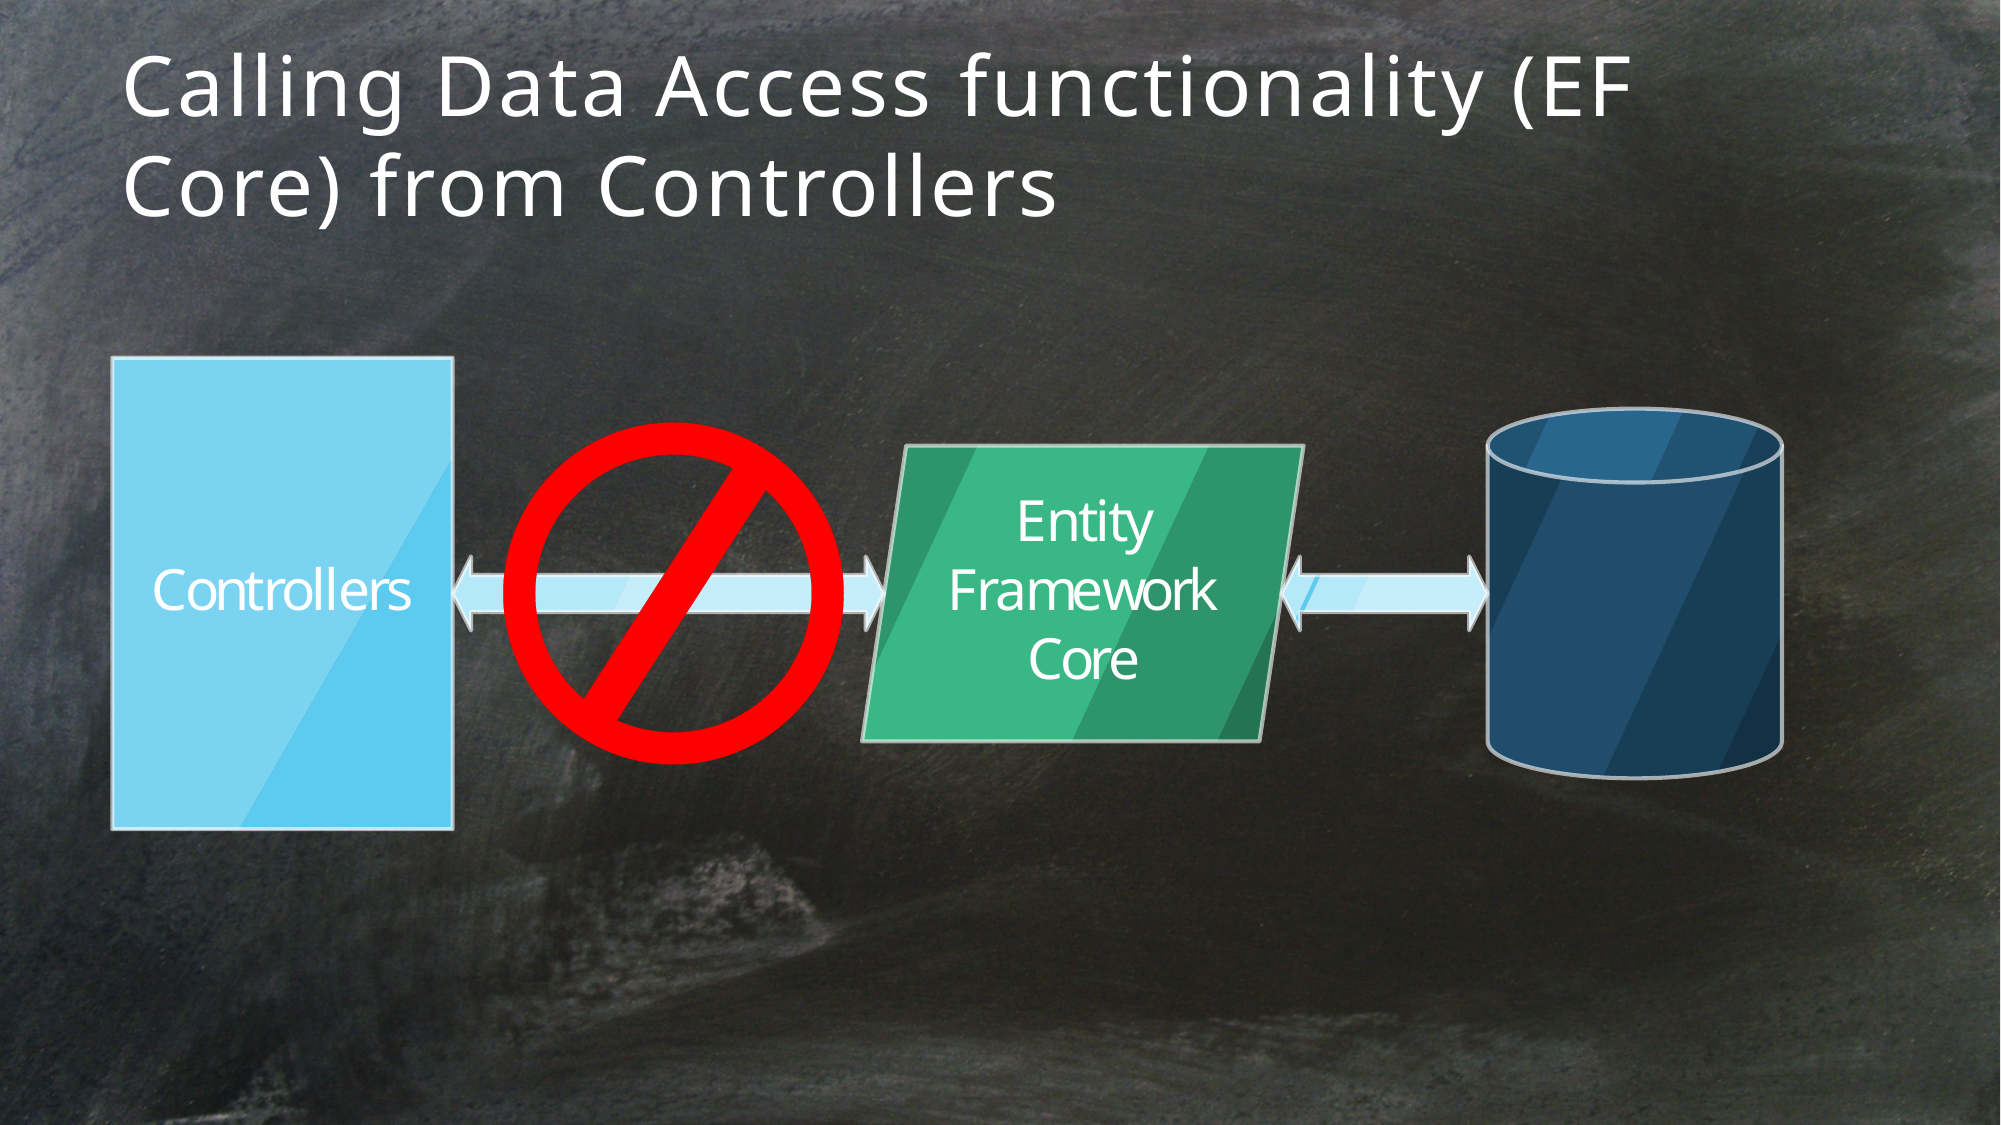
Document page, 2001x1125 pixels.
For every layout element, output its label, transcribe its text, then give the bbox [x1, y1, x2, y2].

title Calling Data Access functionality (EF Core) from Controllers [113, 47, 1892, 319]
picture [0, 0, 2001, 1125]
